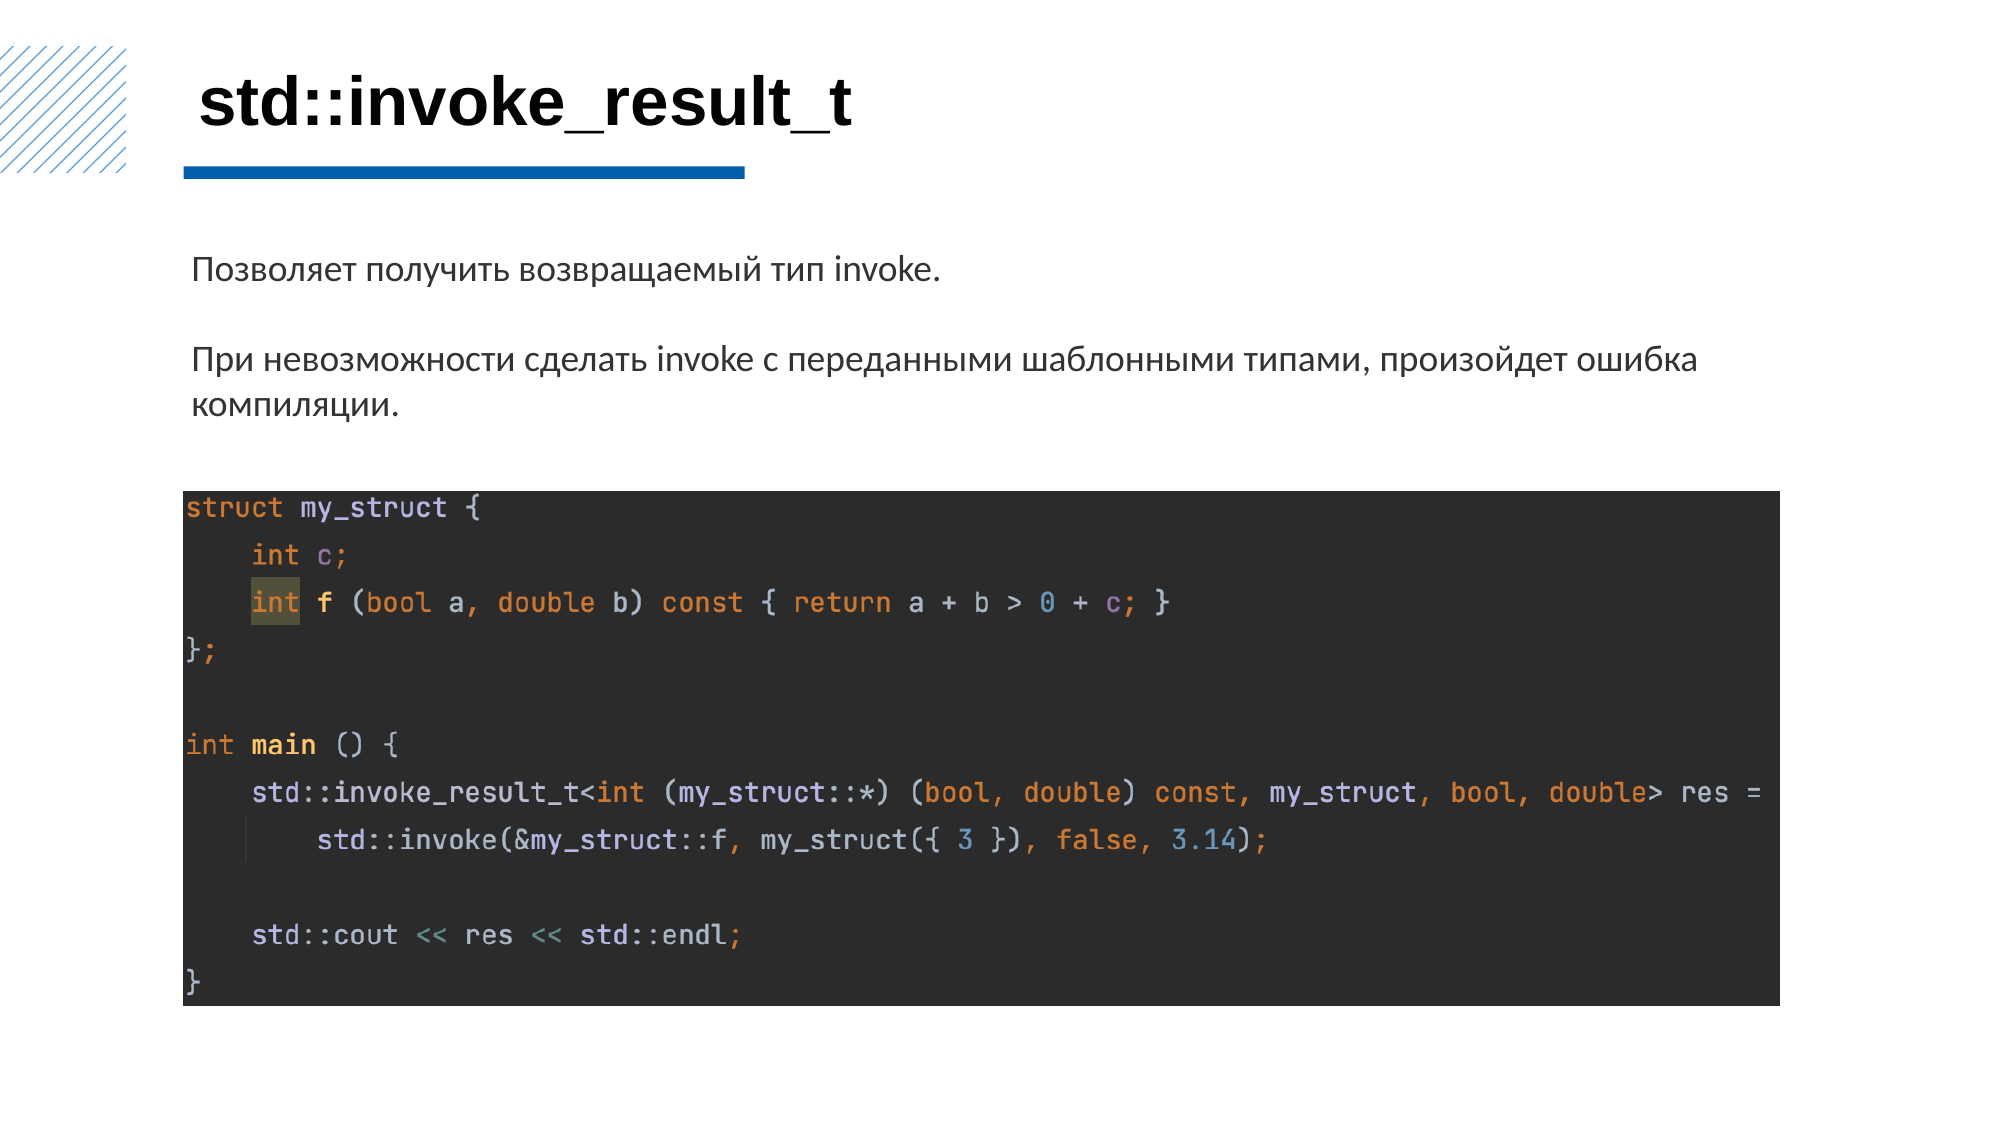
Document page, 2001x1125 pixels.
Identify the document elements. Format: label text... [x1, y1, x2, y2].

text_box Позволяет получить возвращаемый тип invoke. При невозможности сделать invoke с переданными шаблонными типами, произойдет ошибка компиляции. [183, 236, 1777, 432]
list std::invoke_result_t [183, 58, 1780, 149]
picture [183, 490, 1780, 1006]
picture [0, 46, 126, 173]
